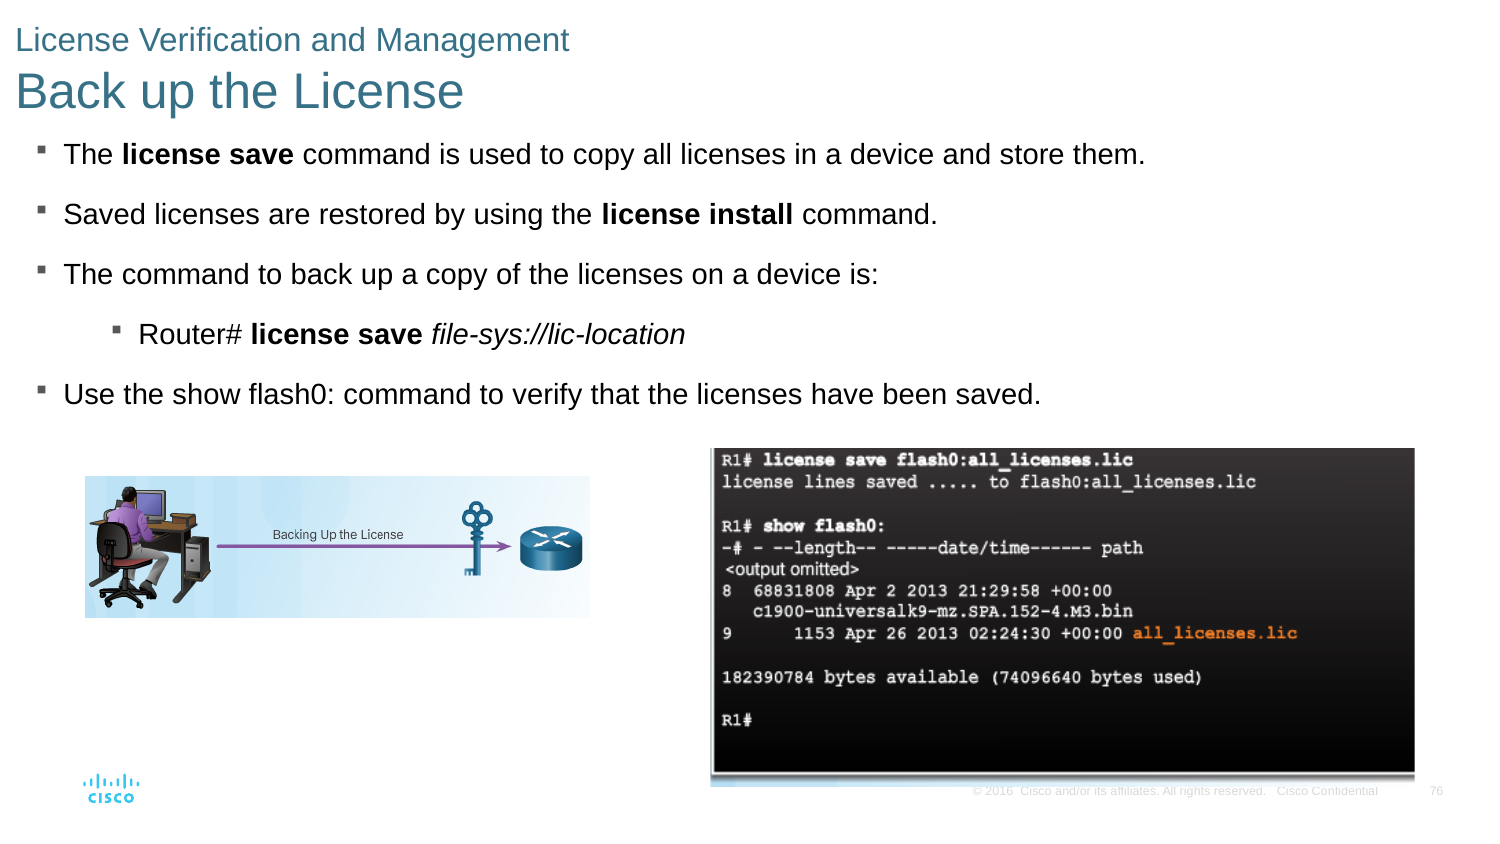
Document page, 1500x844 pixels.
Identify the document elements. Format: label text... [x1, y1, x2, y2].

title License Verification and Management Back up the License [0, 6, 1500, 131]
text_box The license save command is used to copy all licenses in a device and store them. Saved licenses are restored by using the license install command. The command to back up a copy of the licenses on a device is: Router# license save file-sys://lic-location Use the show flash0: command to verify that the licenses have been saved. [20, 128, 1463, 418]
picture [710, 448, 1415, 788]
picture [85, 476, 590, 618]
